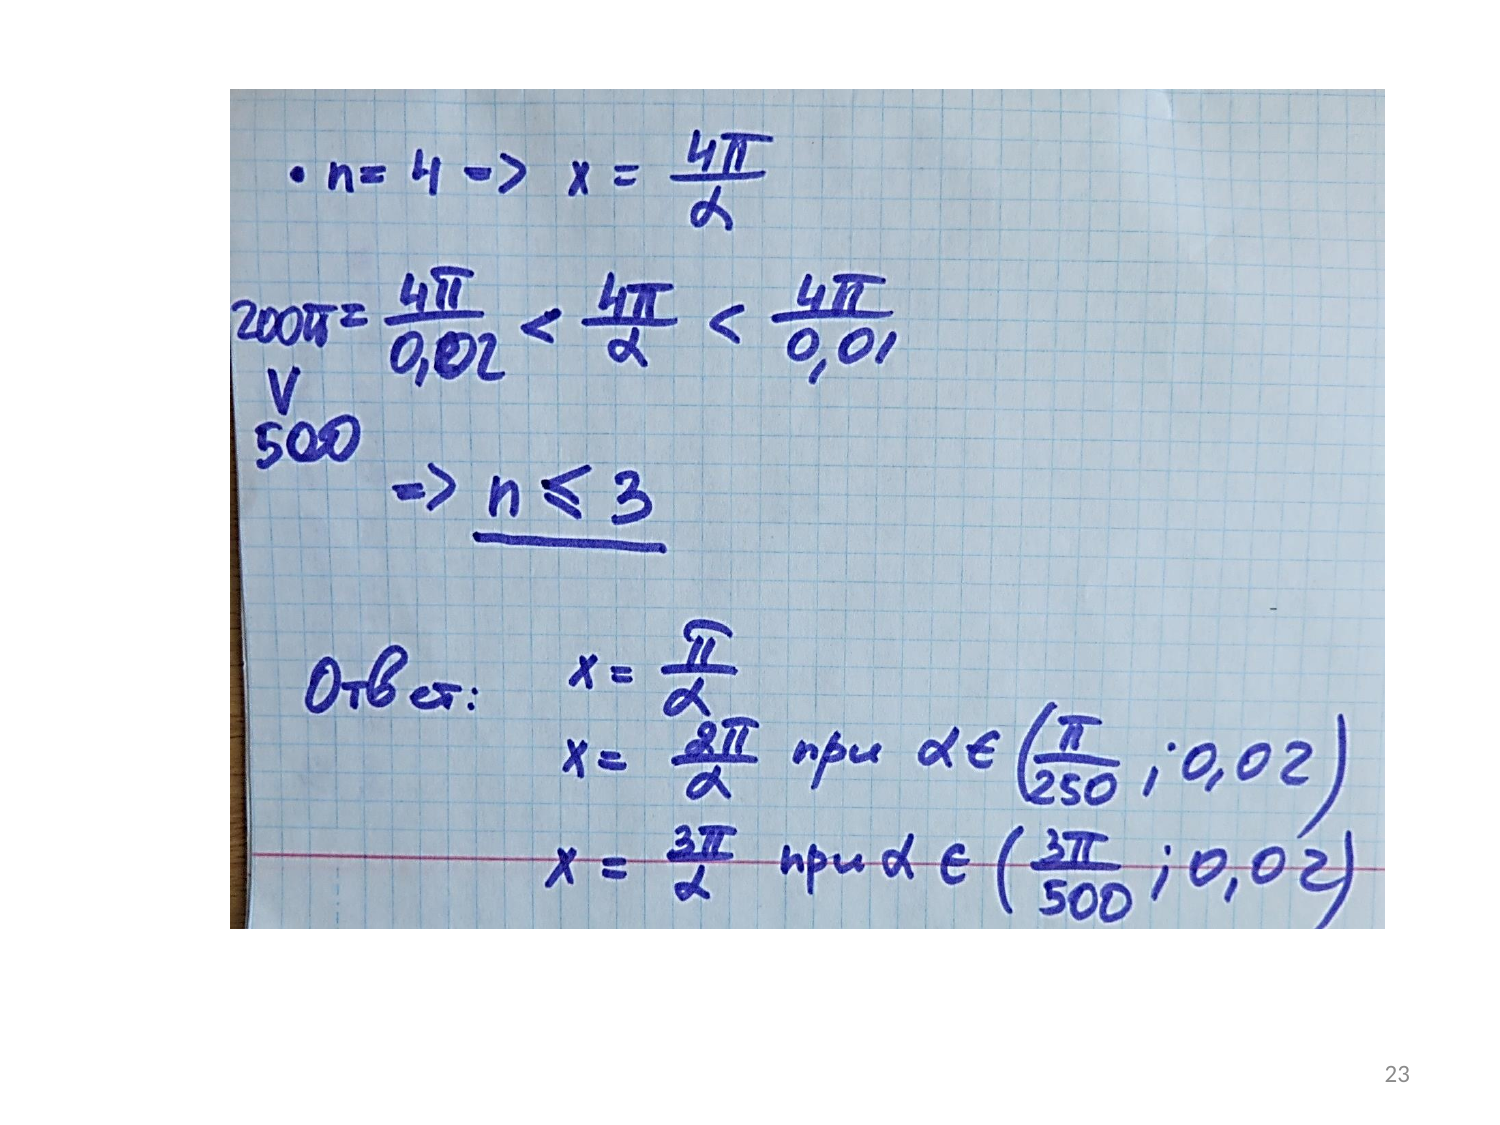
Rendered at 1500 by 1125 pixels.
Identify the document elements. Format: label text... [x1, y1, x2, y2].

slide_number 23 [1074, 1042, 1425, 1103]
picture [229, 89, 1385, 929]
